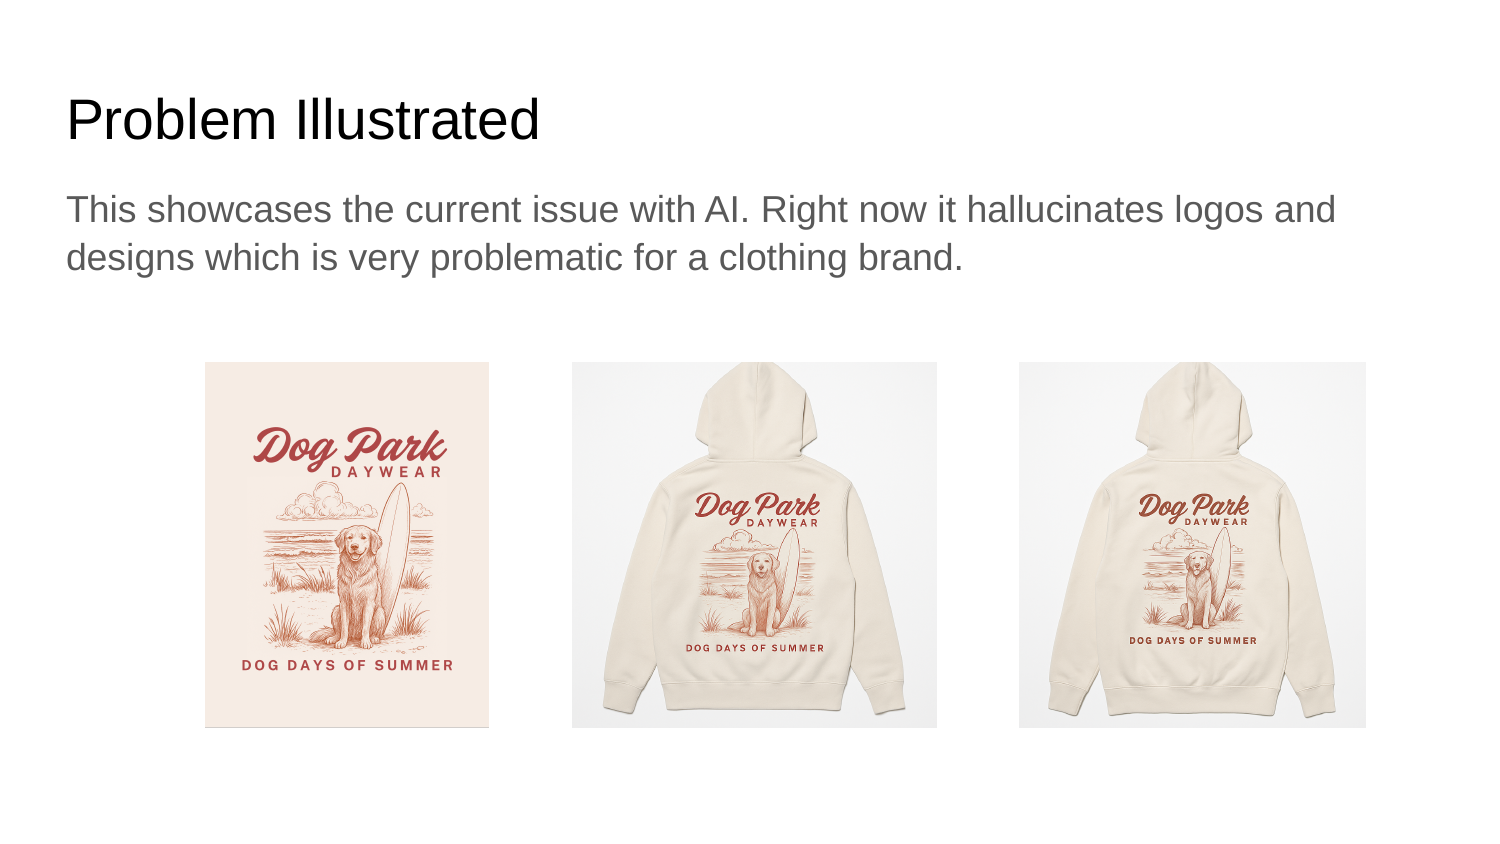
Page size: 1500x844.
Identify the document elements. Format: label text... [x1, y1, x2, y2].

title Problem Illustrated [51, 72, 1449, 166]
picture [571, 362, 937, 728]
picture [1019, 362, 1367, 728]
list This showcases the current issue with AI. Right now it hallucinates logos and designs which is very problematic for a clothing brand. [51, 166, 1449, 315]
picture [205, 362, 490, 728]
